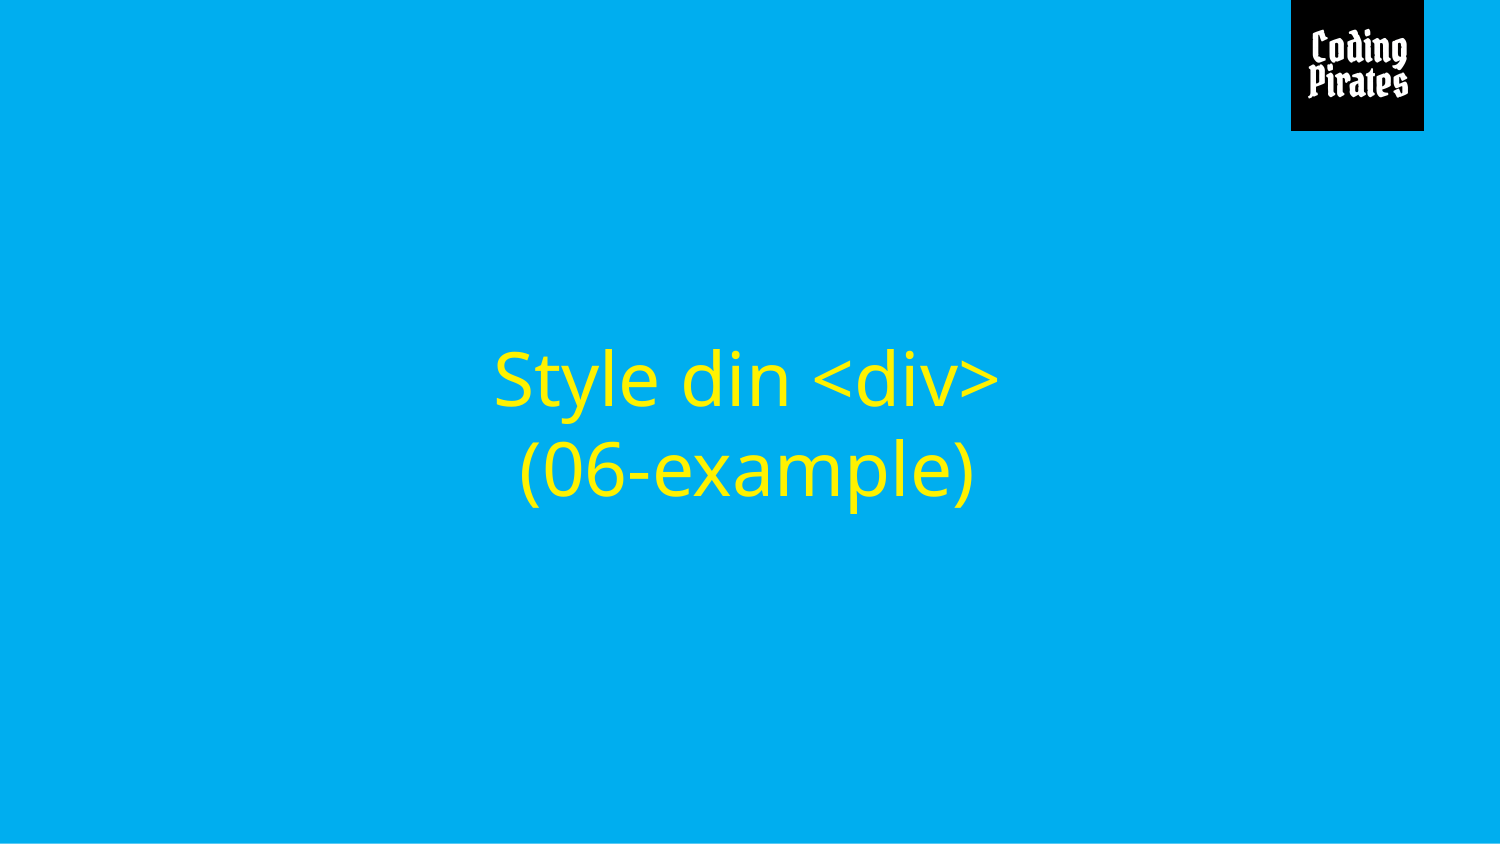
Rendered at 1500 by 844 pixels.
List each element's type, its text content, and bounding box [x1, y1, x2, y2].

picture [595, 491, 618, 496]
picture [525, 491, 537, 507]
picture [663, 491, 688, 496]
picture [921, 491, 946, 496]
picture [1292, 0, 1423, 130]
picture [738, 491, 759, 496]
picture [956, 491, 968, 507]
picture [859, 491, 880, 496]
picture [553, 491, 574, 496]
picture [851, 491, 856, 513]
title Style din <div> (06-example) [5, 352, 1490, 491]
